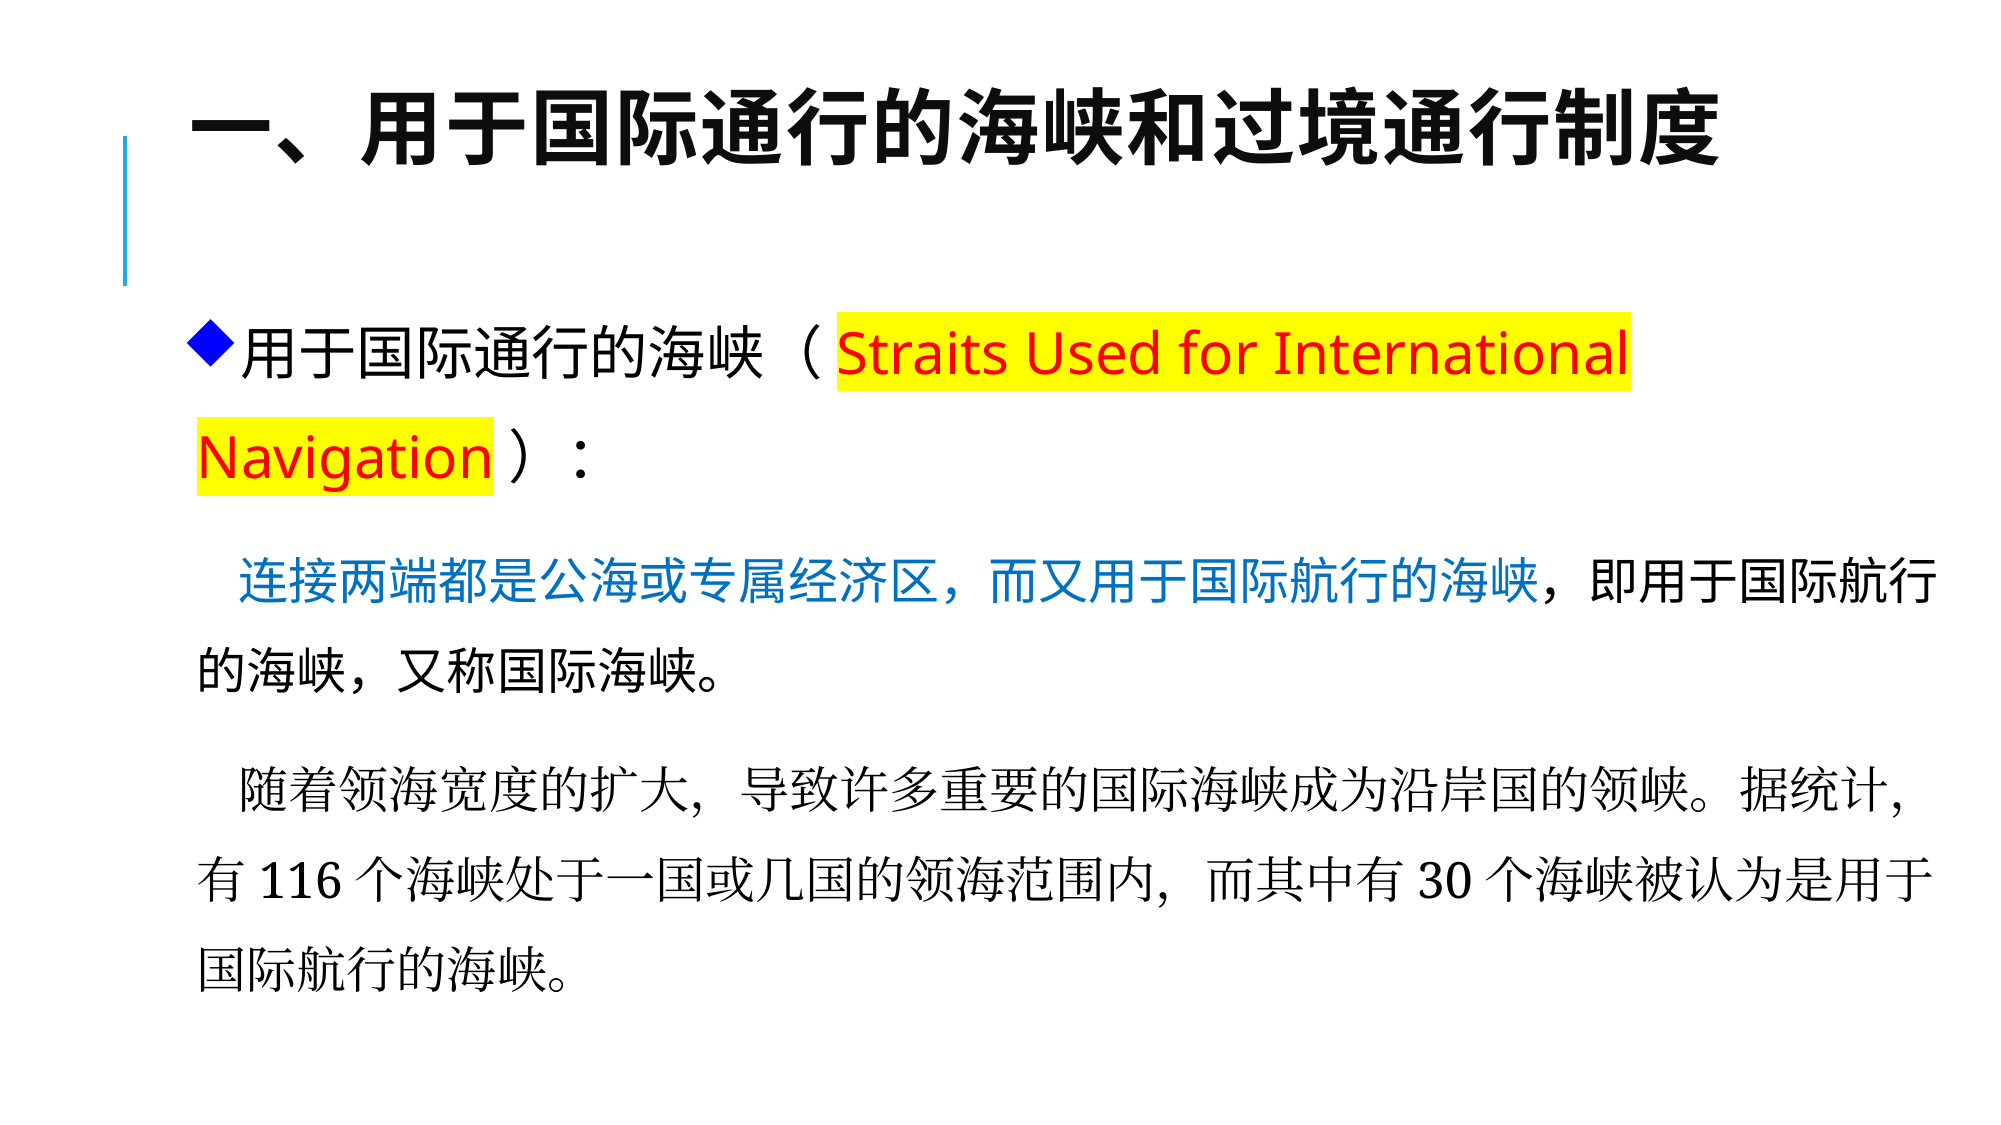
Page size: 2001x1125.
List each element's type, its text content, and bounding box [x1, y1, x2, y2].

title 一、用于国际通行的海峡和过境通行制度 [174, 61, 1769, 273]
list 用于国际通行的海峡（Straits Used for International Navigation）： 连接两端都是公海或专属经济区，而又用于国际航行的海峡，即用于国际航行的海峡，又称国际海峡。 随着领海宽度的扩大，导致许多重要的国际海峡成为沿岸国的领峡。据统计，有116个海峡处于一国或几国的领海范围内，而其中有30个海峡被认为是用于国际航行的海峡。 [174, 273, 1969, 1125]
